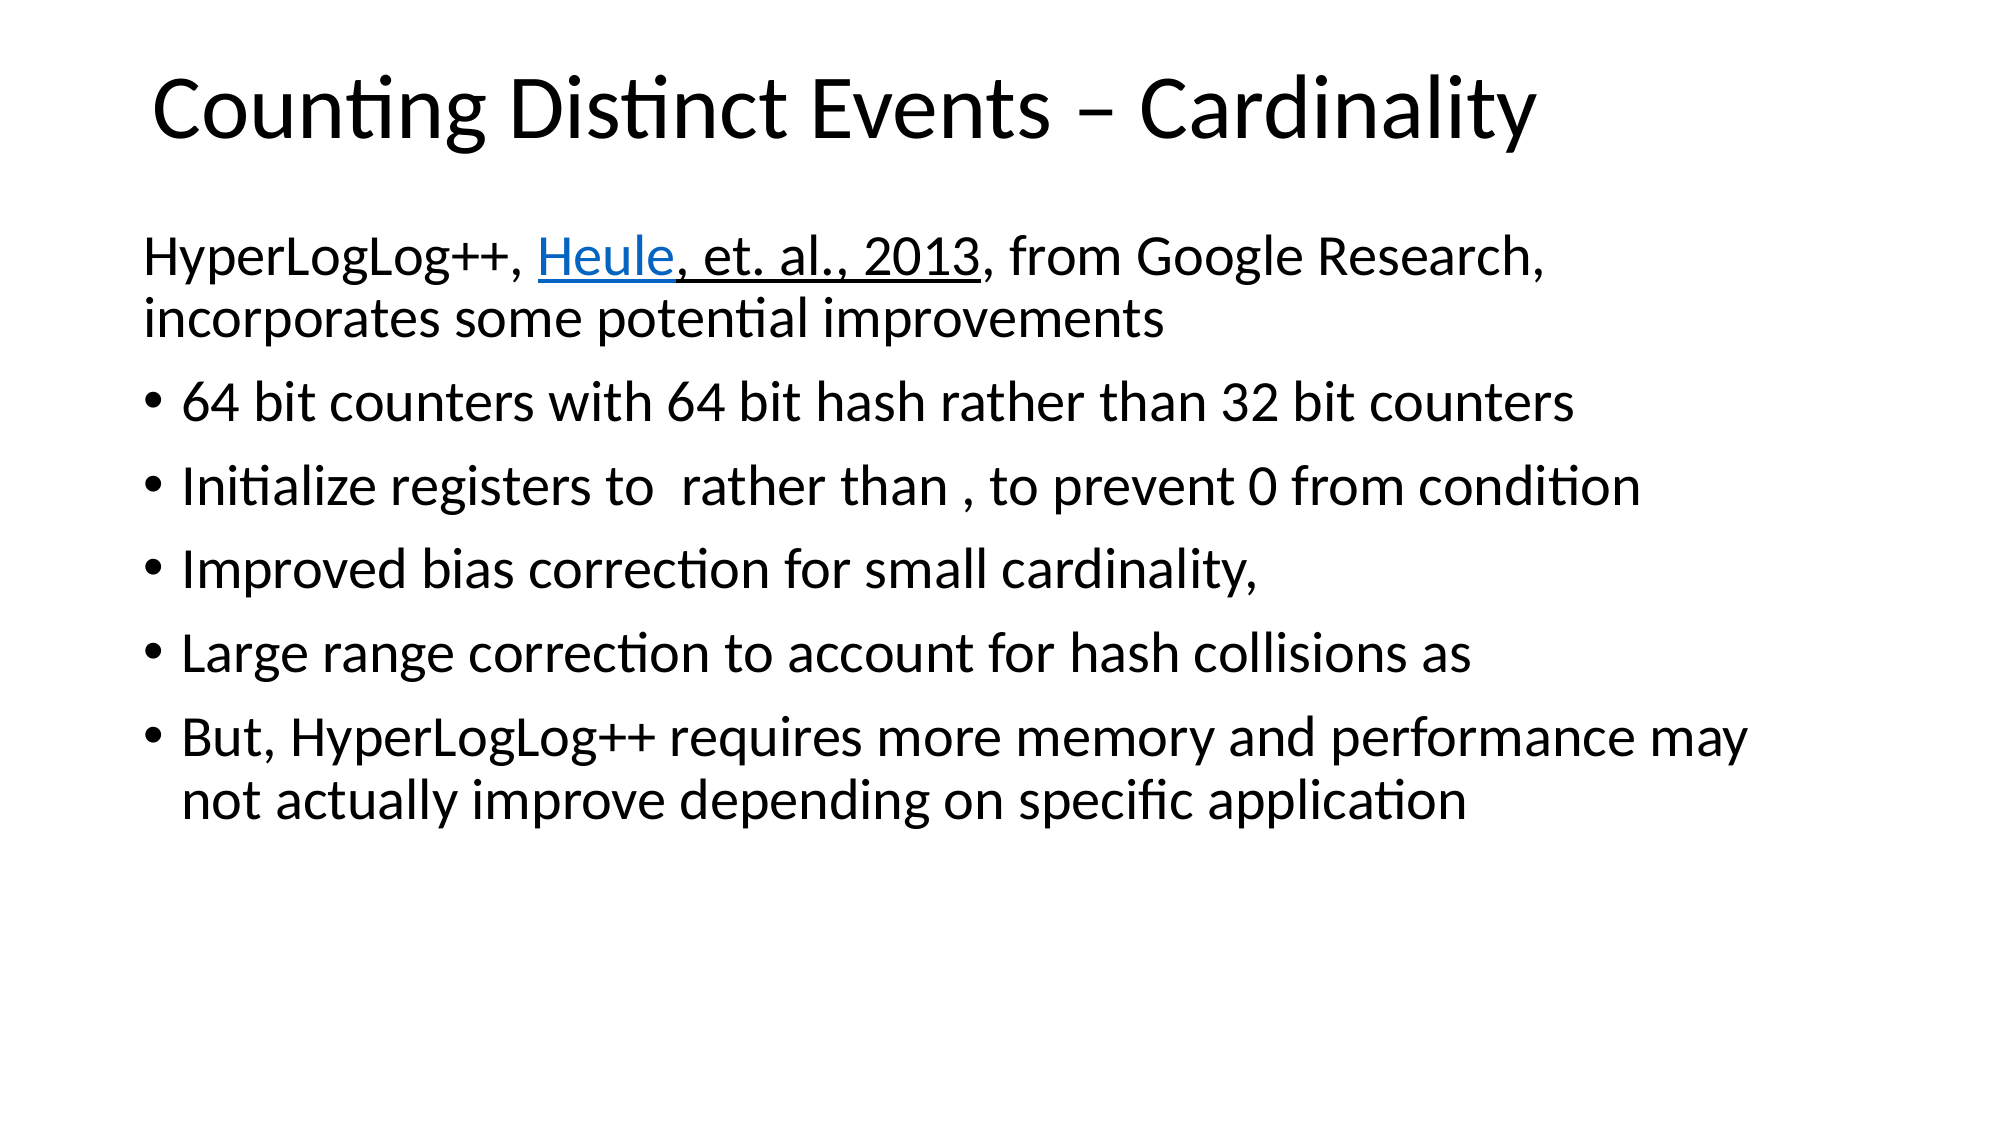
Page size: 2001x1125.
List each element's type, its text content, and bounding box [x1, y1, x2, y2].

text_box Counting Distinct Events – Cardinality [137, 0, 1863, 218]
